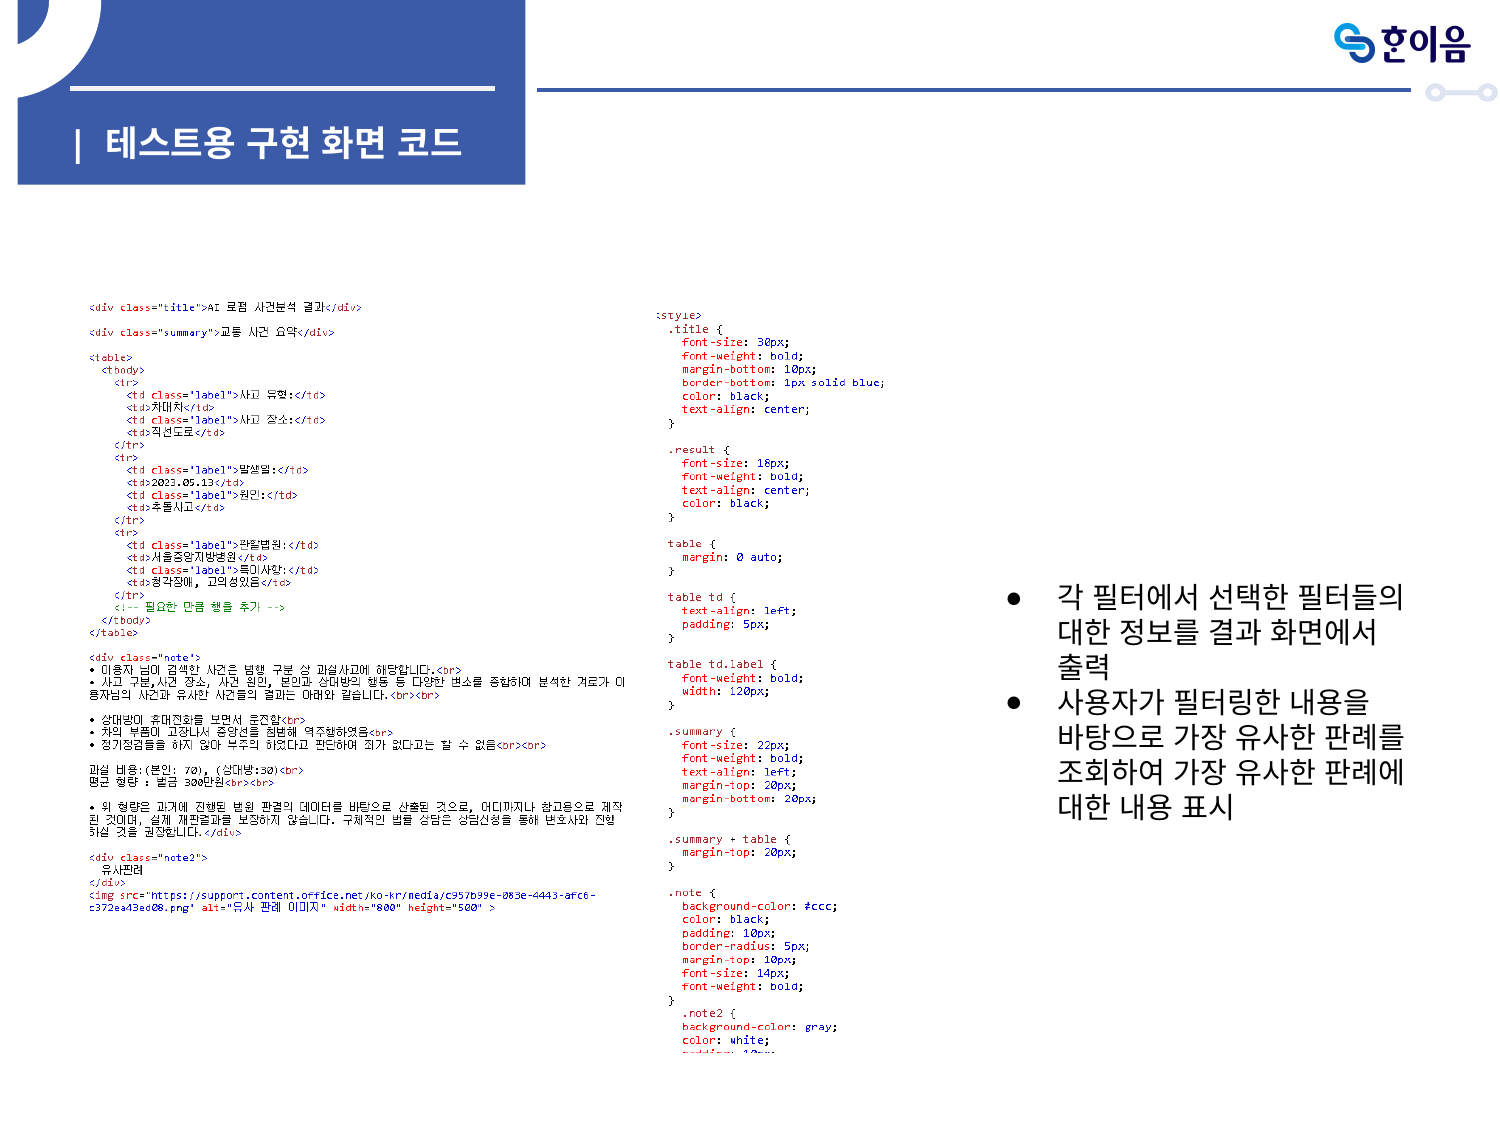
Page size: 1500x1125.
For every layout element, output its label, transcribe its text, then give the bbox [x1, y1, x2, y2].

text_box [17, 0, 526, 185]
picture [90, 298, 630, 918]
text_box 각 필터에서 선택한 필터들의 대한 정보를 결과 화면에서 출력 사용자가 필터링한 내용을 바탕으로 가장 유사한 판례를 조회하여 가장 유사한 판례에 대한 내용 표시 [1112, 564, 1437, 840]
picture [657, 312, 1108, 1053]
picture [1422, 77, 1499, 105]
text_box [1, 1, 100, 97]
text_box | 테스트용 구현 화면 코드 [53, 113, 538, 159]
picture [1330, 20, 1474, 67]
